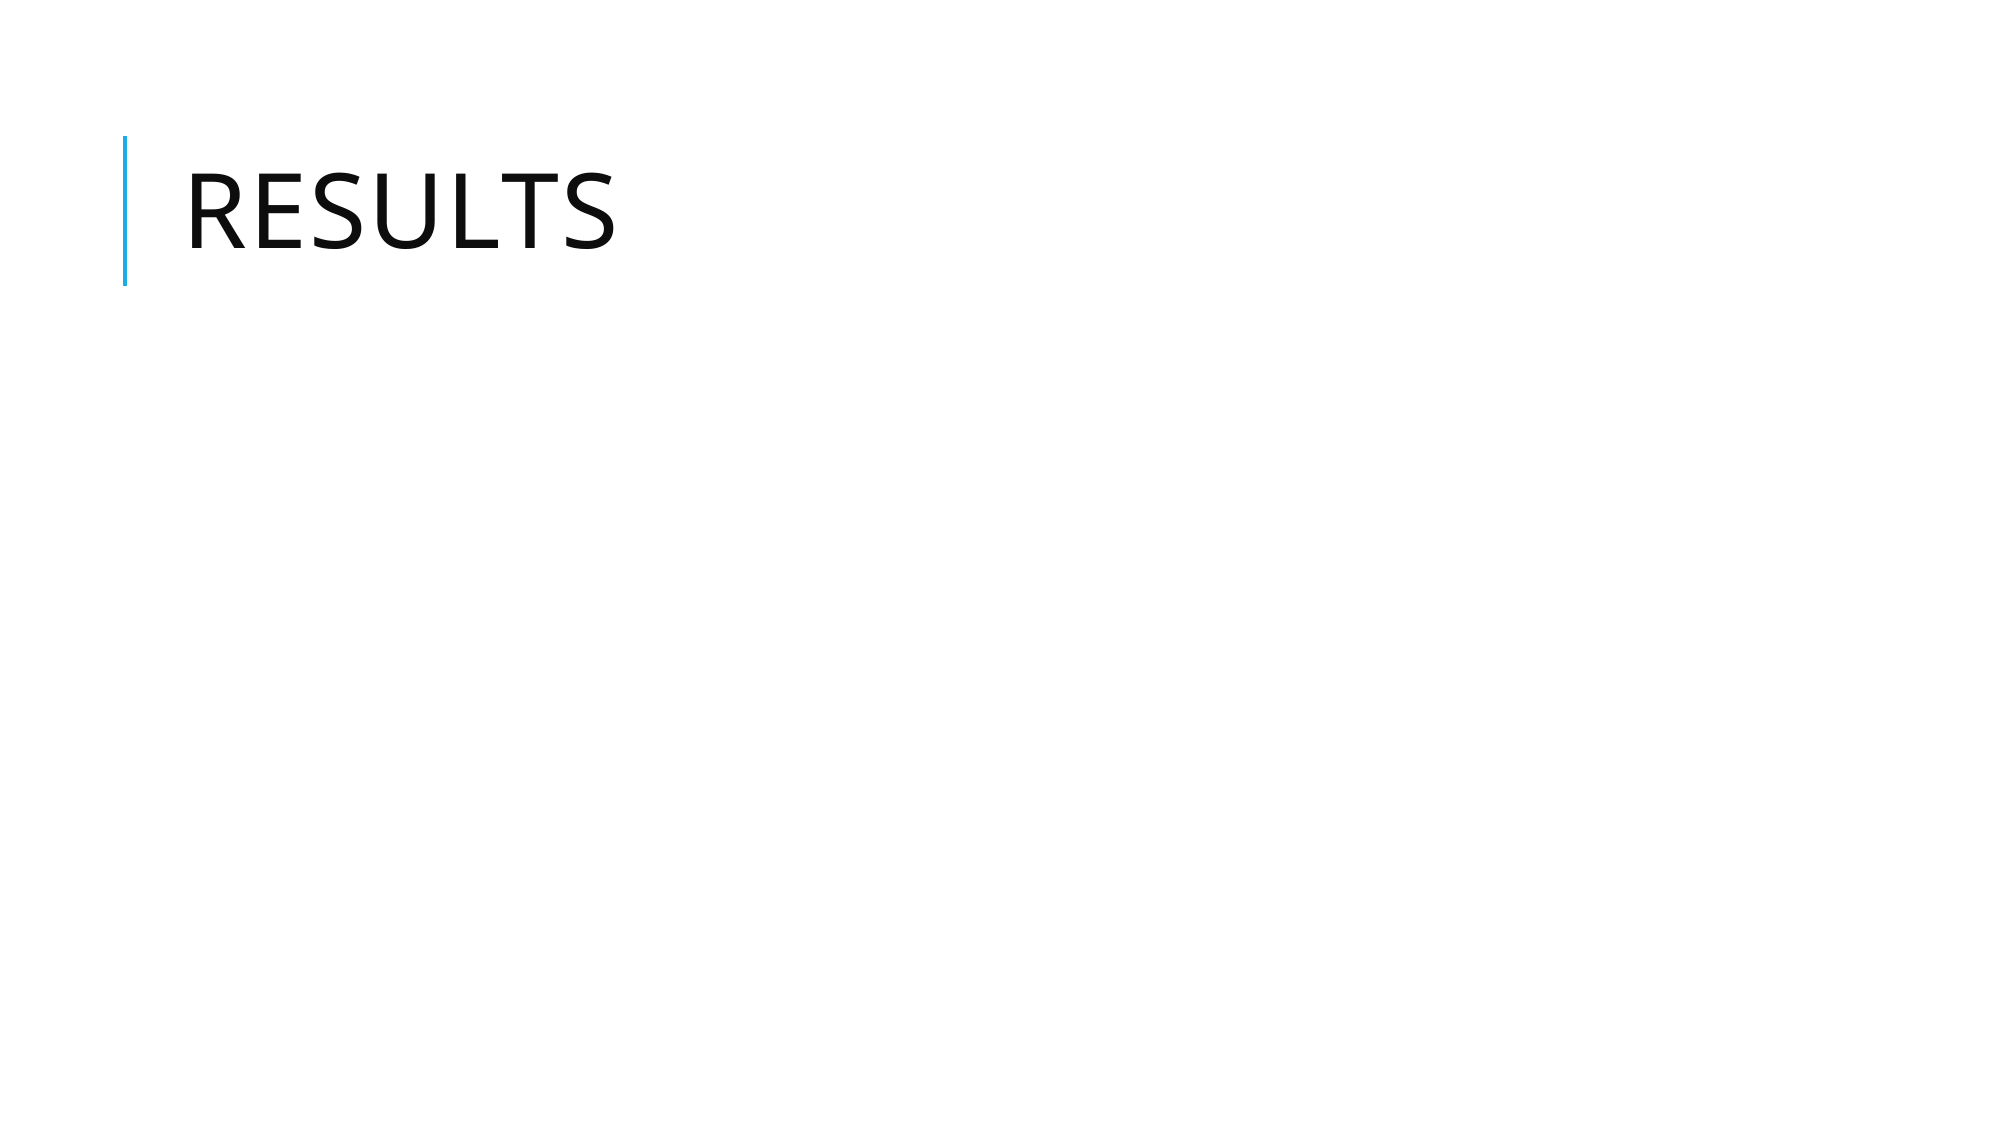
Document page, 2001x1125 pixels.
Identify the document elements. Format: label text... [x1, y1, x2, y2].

title Results [168, 96, 1763, 342]
